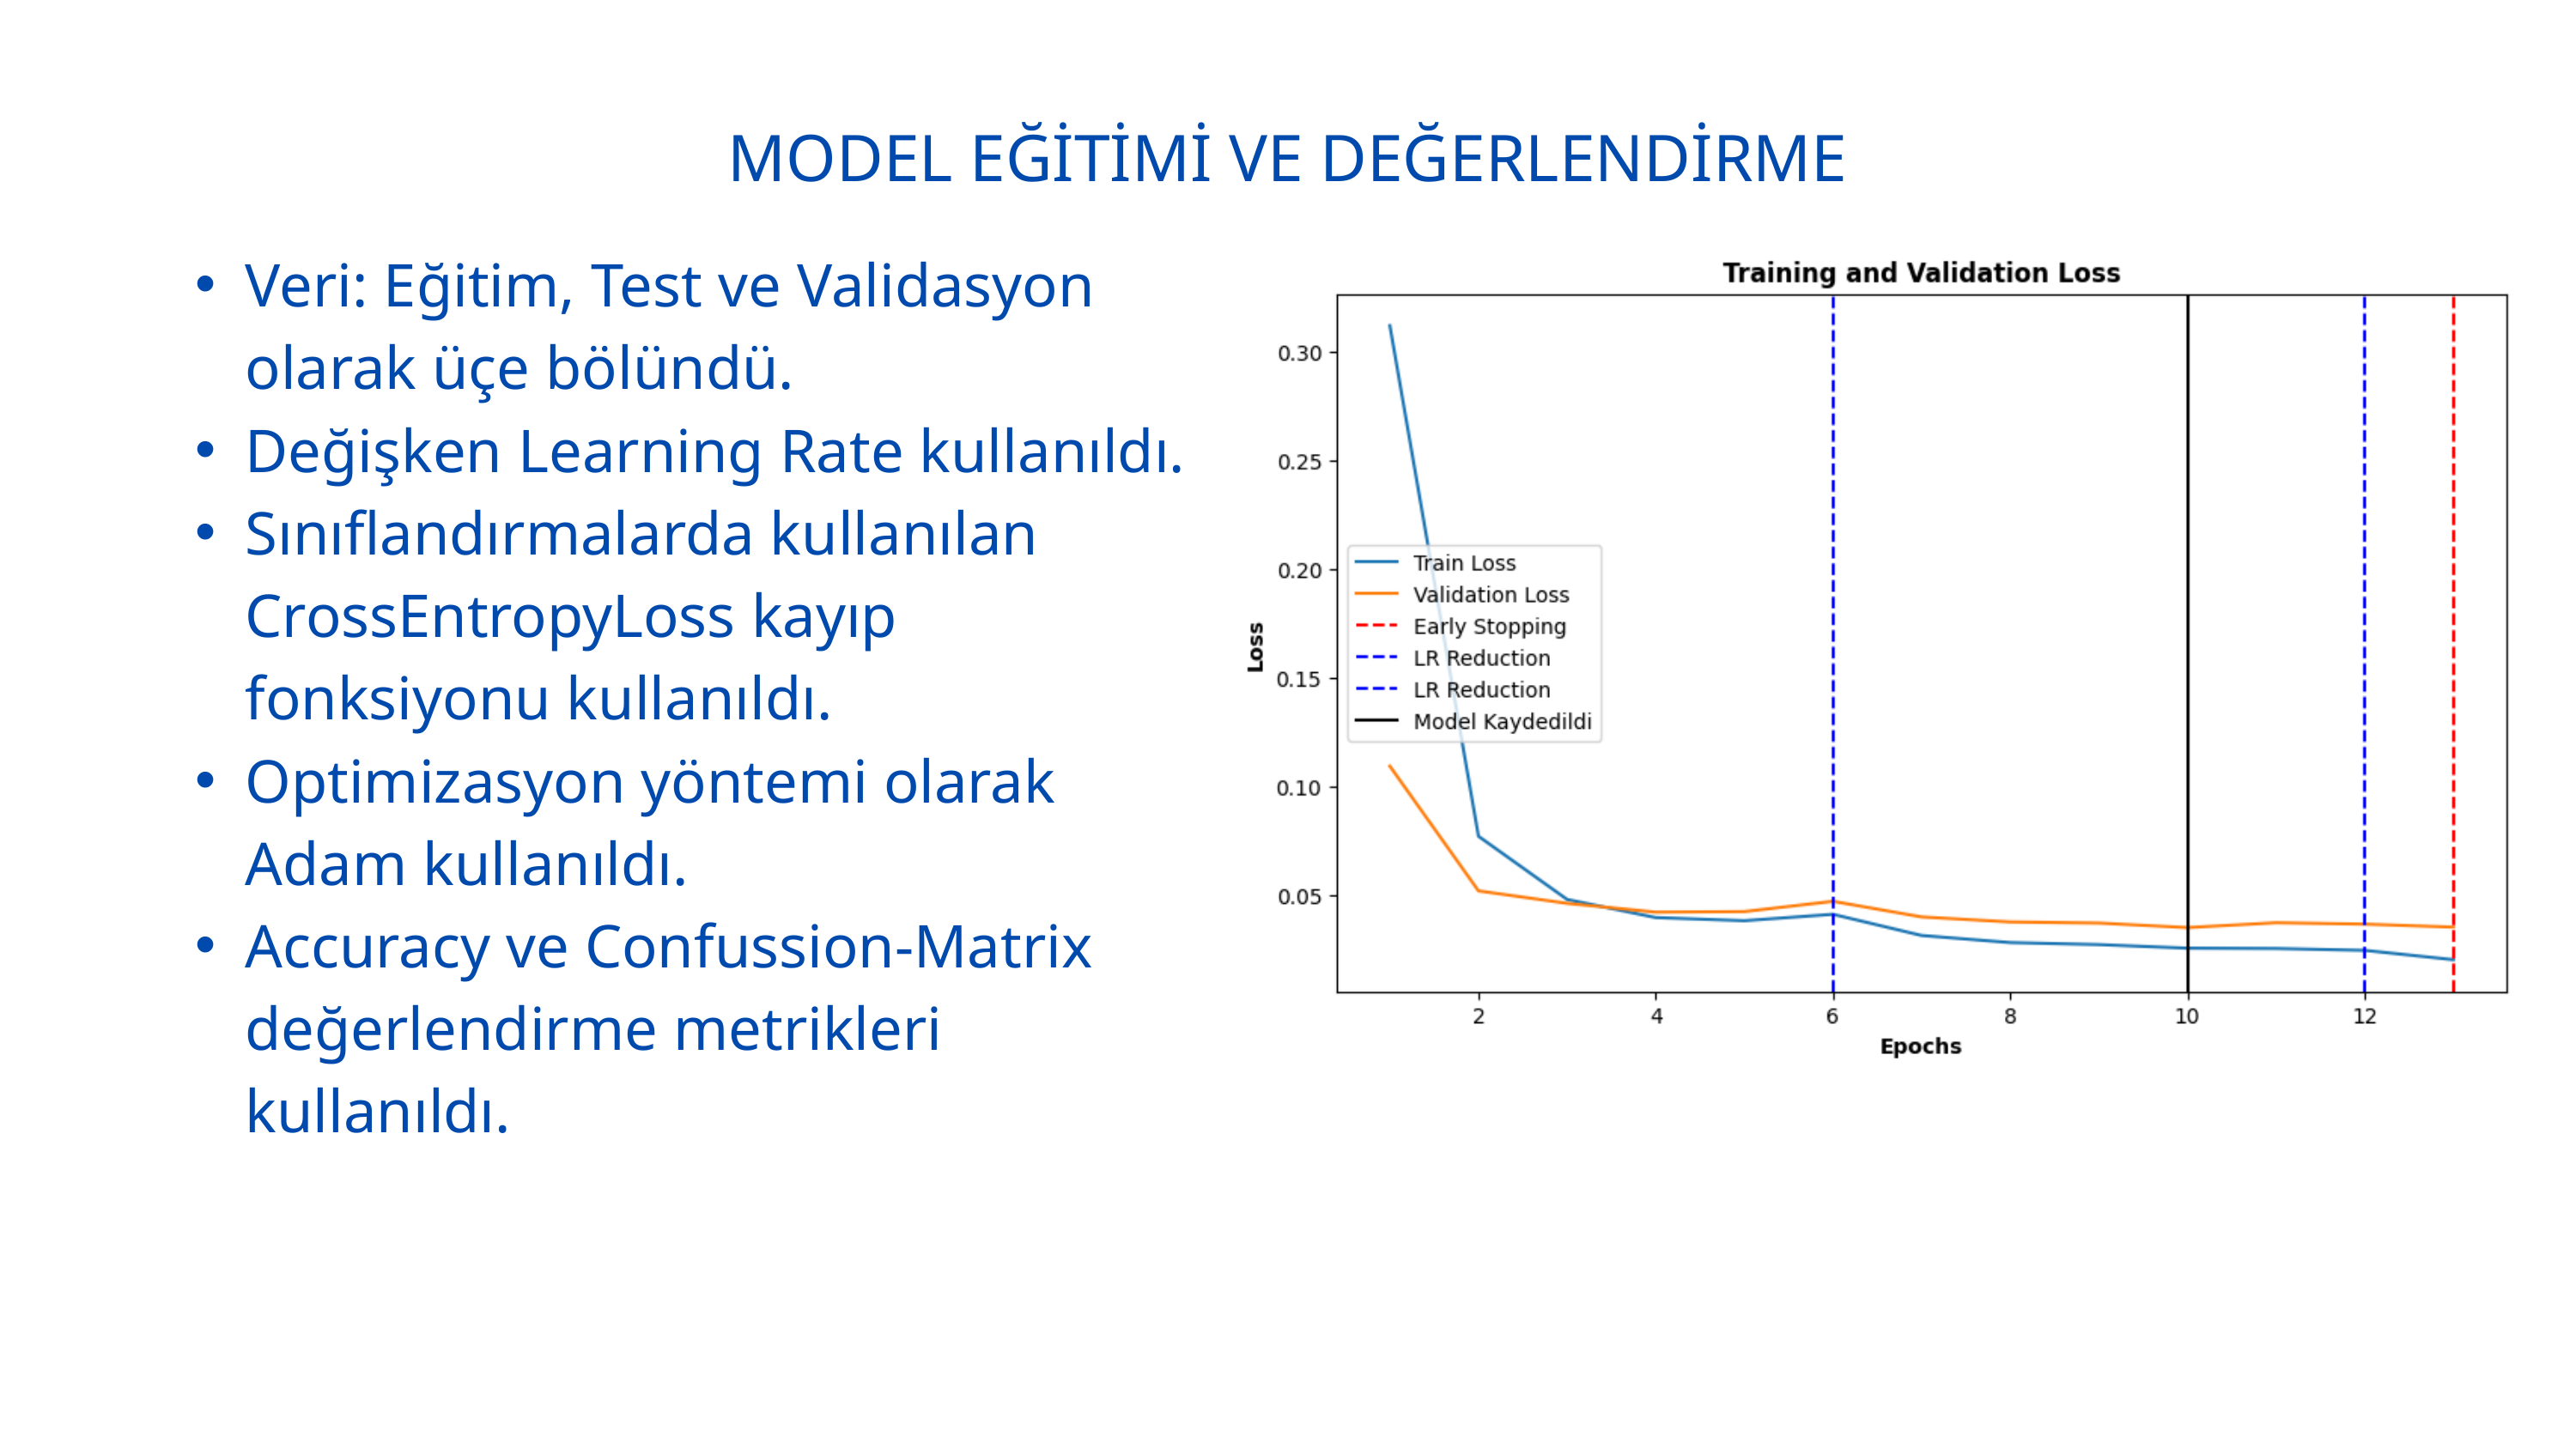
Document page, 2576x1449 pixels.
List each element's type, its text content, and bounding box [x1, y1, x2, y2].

text_box MODEL EĞİTİMİ VE DEĞERLENDİRME [661, 104, 1915, 195]
text_box [1231, 246, 2522, 1072]
text_box Veri: Eğitim, Test ve Validasyon olarak üçe bölündü. Değişken Learning Rate kullanıldı. Sınıflandırmalarda kullanılan CrossEntropyLoss kayıp fonksiyonu kullanıldı. Optimizasyon yöntemi olarak Adam kullanıldı. Accuracy ve Confussion-Matrix değerlendirme metrikleri kullanıldı. [144, 236, 1210, 1145]
